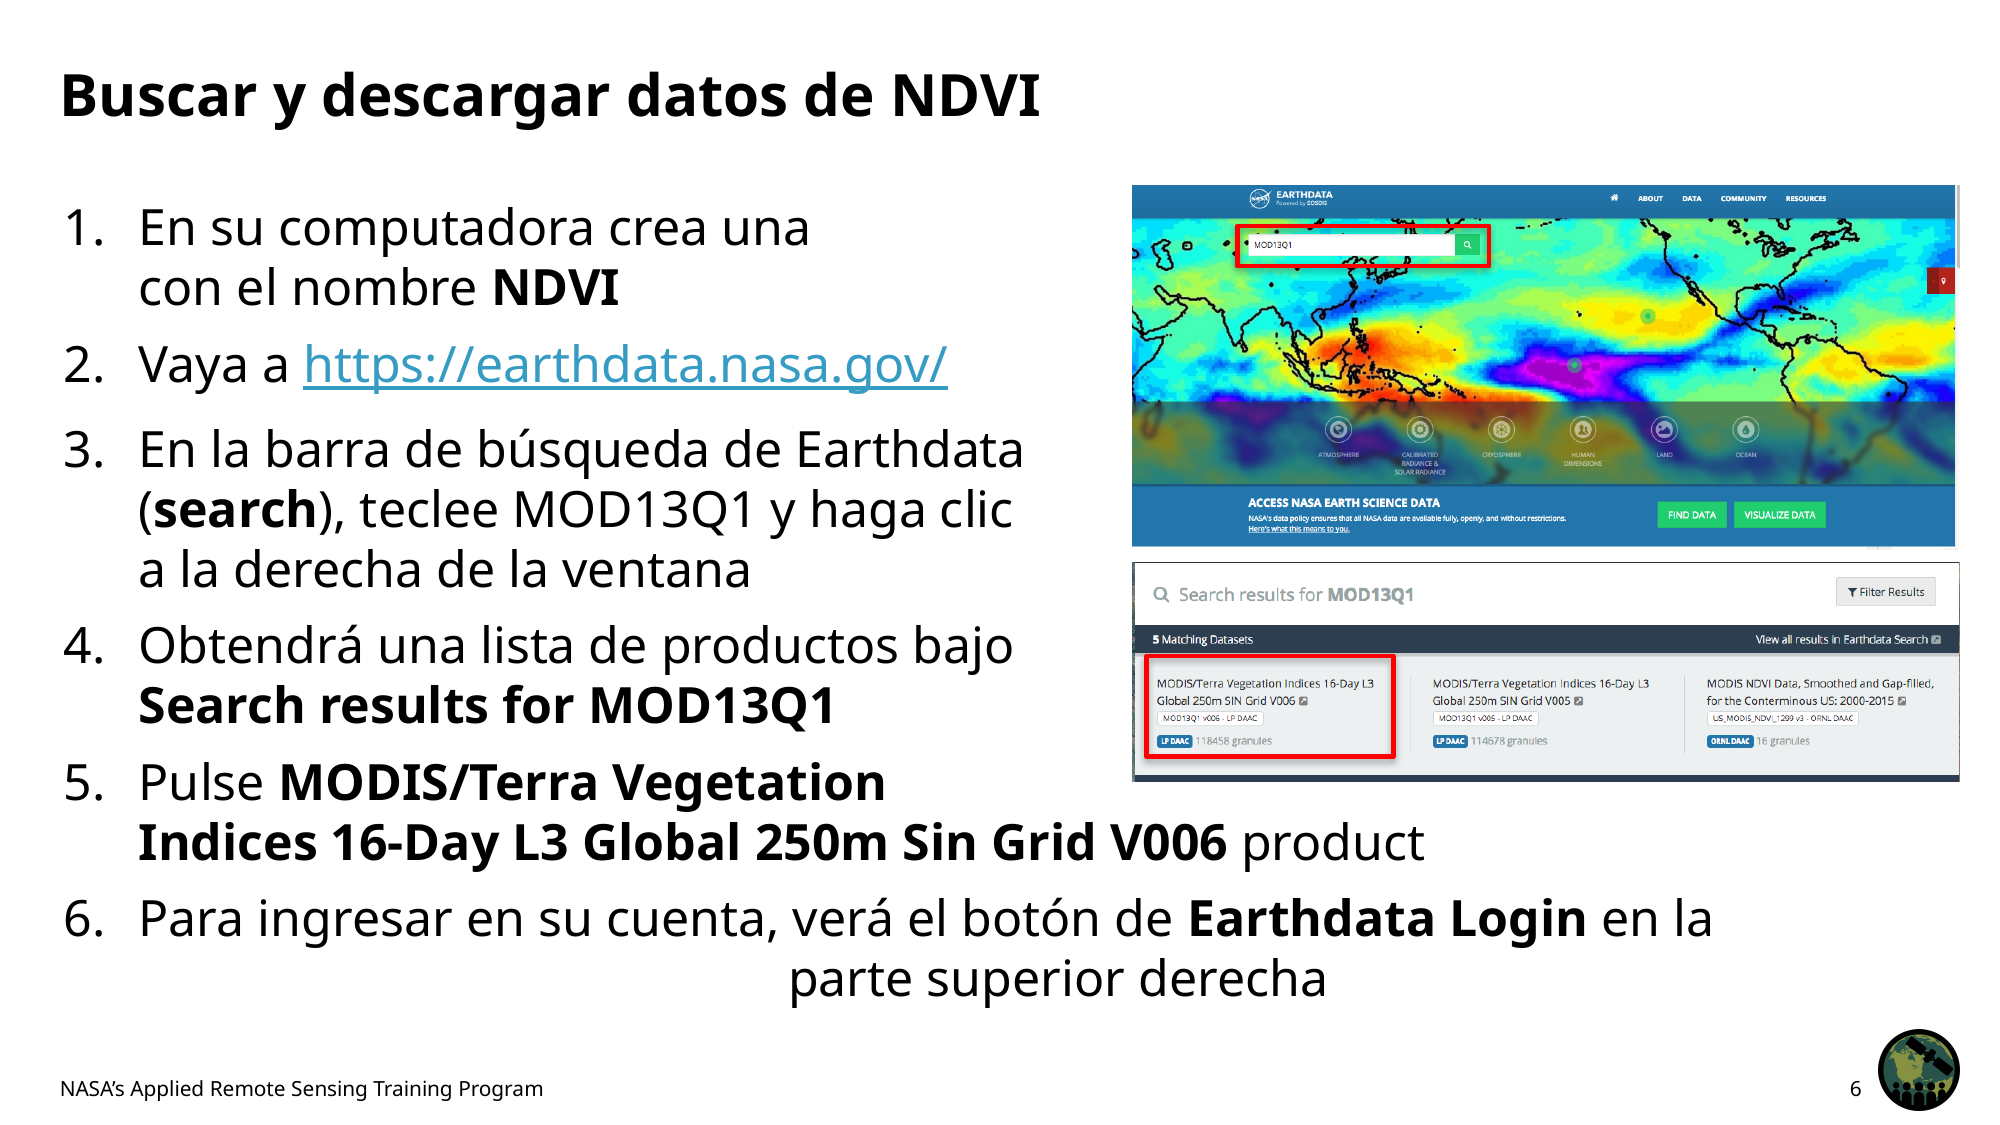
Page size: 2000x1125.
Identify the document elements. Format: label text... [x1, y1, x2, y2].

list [1131, 185, 1960, 551]
picture [1878, 1029, 1960, 1111]
list En su computadora crea una carpeta con el nombre NDVI Vaya a https://earthdata.nasa.gov/ En la barra de búsqueda de Earthdata (search), teclee MOD13Q1 y haga clic a la derecha de la ventana Obtendrá una lista de productos bajo Search results for MOD13Q1 Pulse MODIS/Terra Vegetation Indices 16-Day L3 Global 250m Sin Grid V006 product Para ingresar en su cuenta, verá el botón de Earthdata Login en la parte superior derecha [39, 185, 1960, 1013]
title Buscar y descargar datos de NDVI [39, 45, 1960, 140]
picture [1131, 562, 1960, 782]
